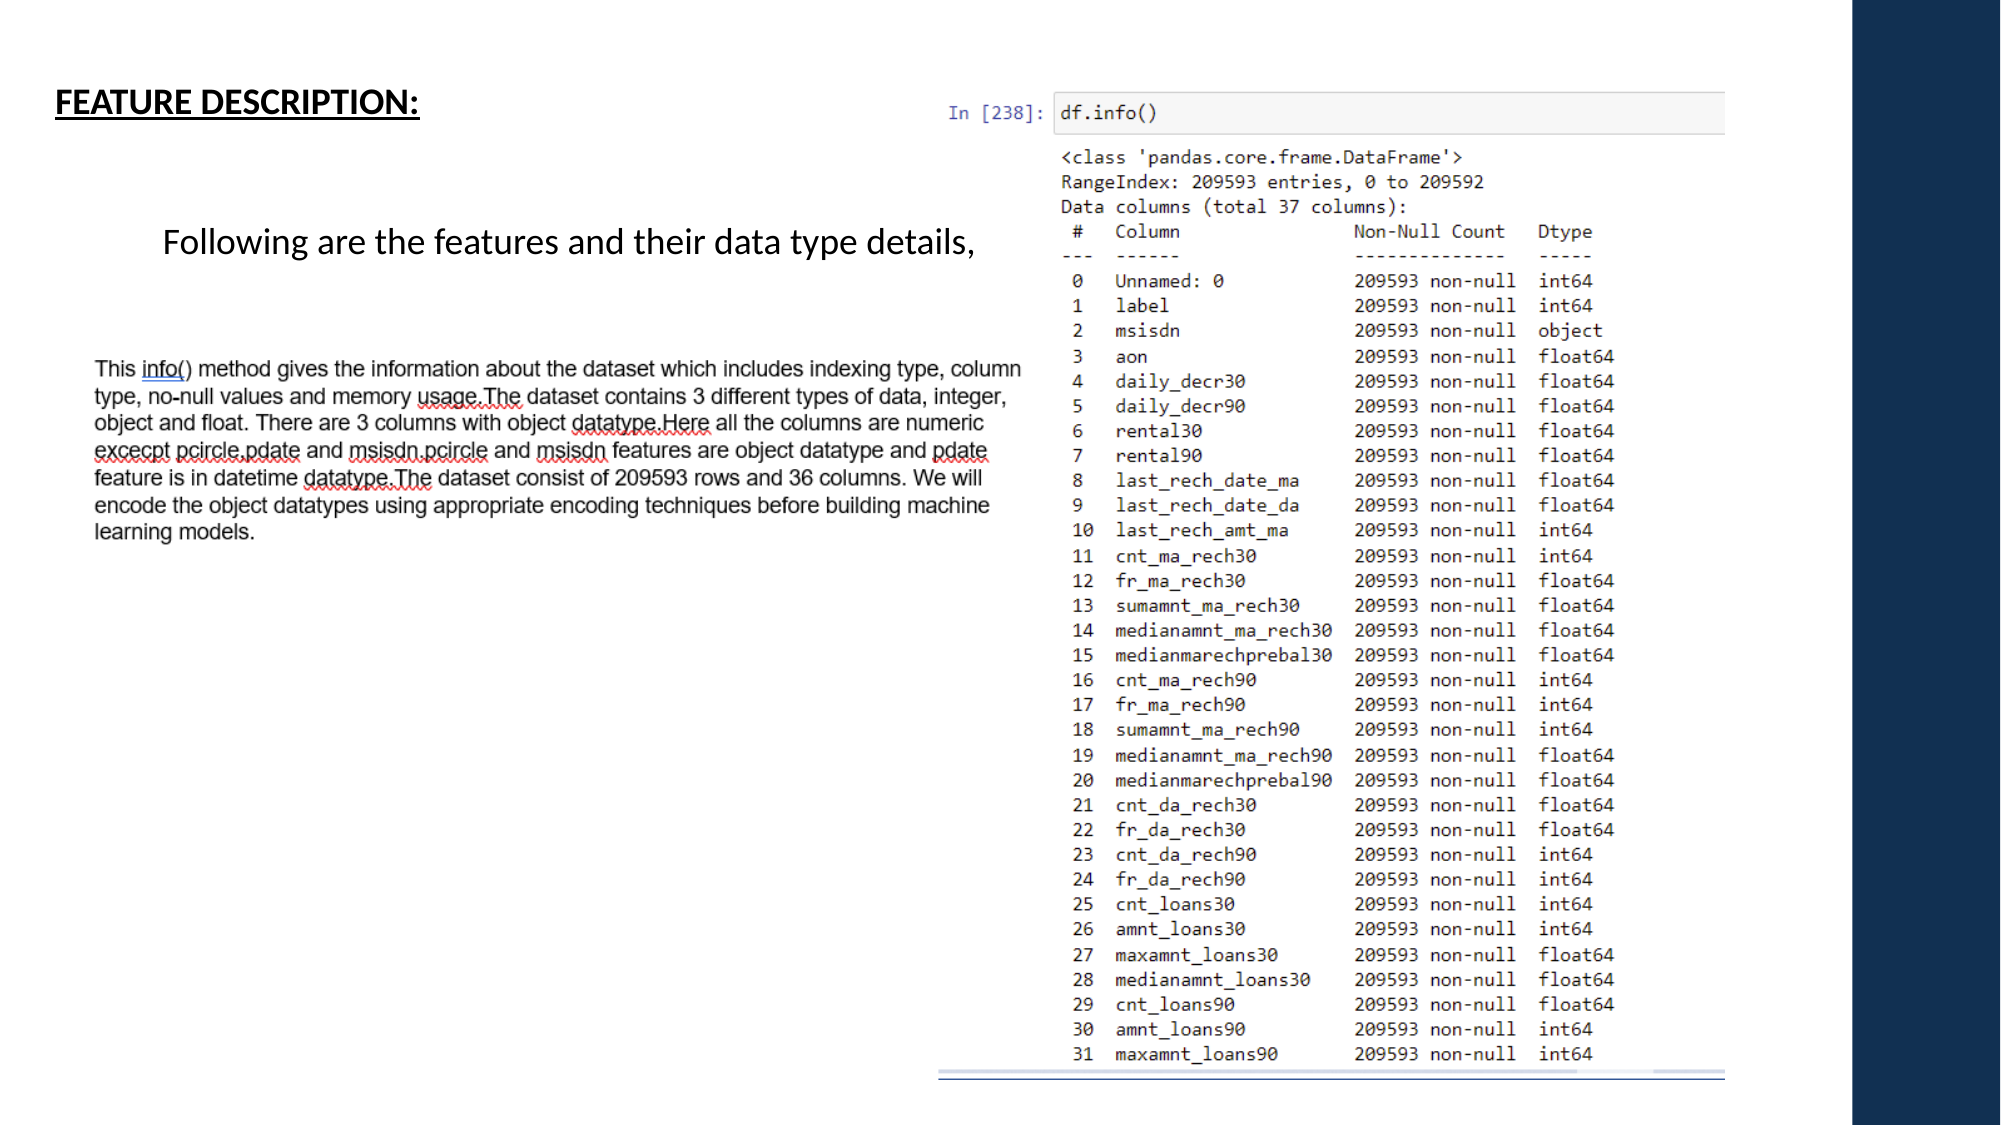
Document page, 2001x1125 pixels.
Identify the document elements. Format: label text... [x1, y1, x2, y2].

text_box FEATURE DESCRIPTION: [40, 69, 1049, 130]
text_box Following are the features and their data type details, [139, 209, 914, 270]
picture [72, 87, 1725, 1080]
